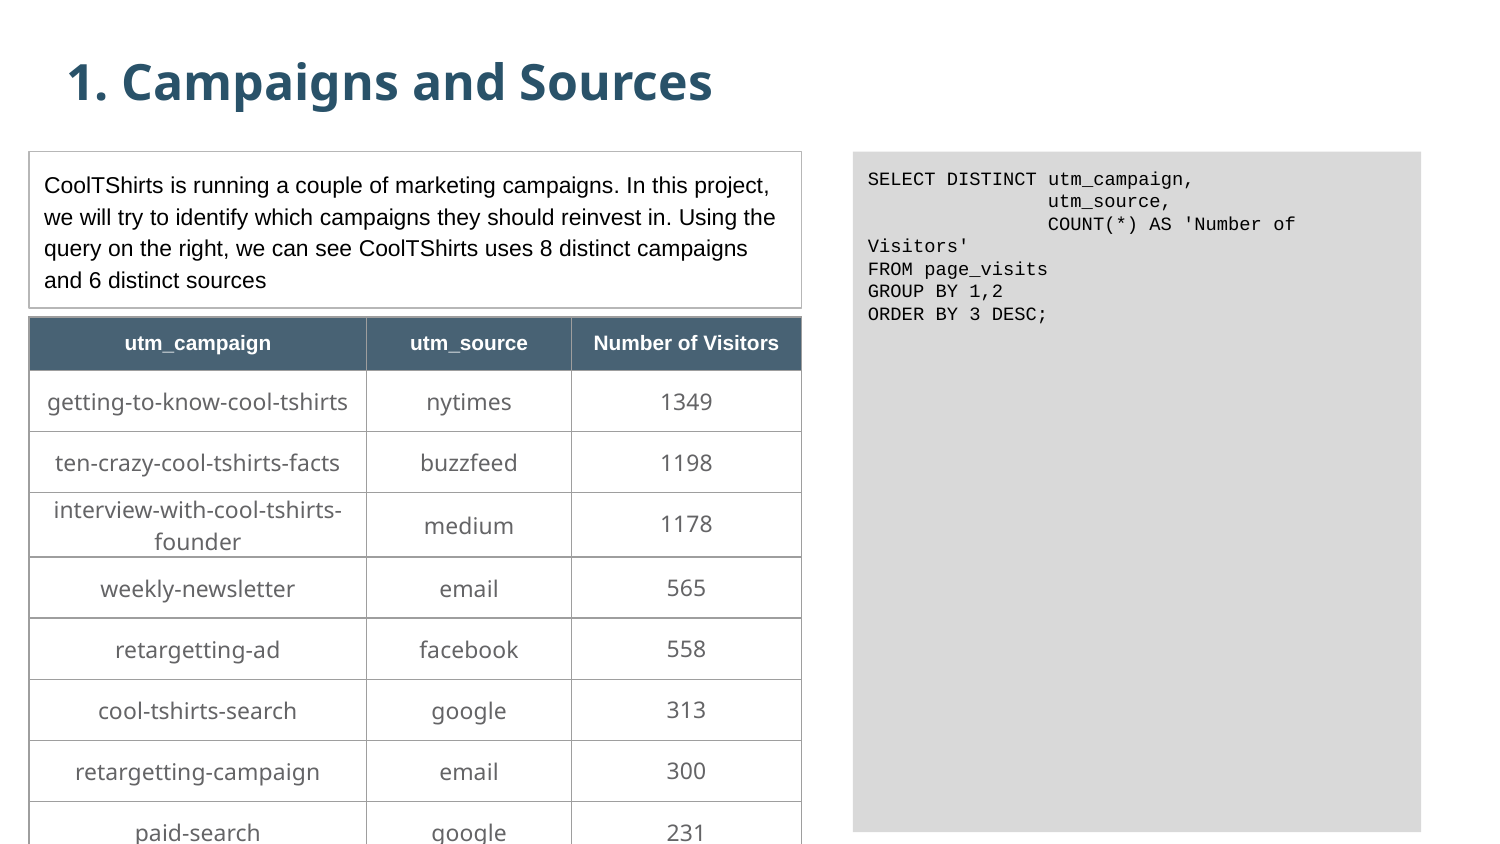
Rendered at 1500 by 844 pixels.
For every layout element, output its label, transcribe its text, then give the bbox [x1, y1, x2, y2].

table_cell getting-to-know-cool-tshirts [30, 371, 366, 431]
table_cell nytimes [367, 371, 571, 431]
table_cell weekly-newsletter [30, 558, 366, 617]
table_cell google [367, 680, 571, 740]
table_cell ten-crazy-cool-tshirts-facts [30, 432, 366, 492]
table_cell 1198 [572, 432, 801, 492]
table_cell 558 [572, 619, 801, 679]
table_cell interview-with-cool-tshirts-founder [30, 493, 366, 556]
text_box SELECT DISTINCT utm_campaign, utm_source, COUNT(*) AS 'Number of Visitors' FROM page_visits GROUP BY 1,2 ORDER BY 3 DESC; [852, 151, 1422, 833]
table_cell buzzfeed [367, 432, 571, 492]
table_cell 313 [572, 680, 801, 740]
table_cell google [367, 802, 571, 844]
table_cell 300 [572, 741, 801, 801]
table_header utm_source [367, 318, 571, 370]
table_header Number of Visitors [572, 318, 801, 370]
text_box 1. Campaigns and Sources [51, 48, 1449, 186]
text_box CoolTShirts is running a couple of marketing campaigns. In this project, we will try to identify which campaigns they should reinvest in. Using the query on the right, we can see CoolTShirts uses 8 distinct campaigns and 6 distinct sources [29, 151, 802, 309]
table_cell facebook [367, 619, 571, 679]
table_cell email [367, 741, 571, 801]
table_cell 1178 [572, 493, 801, 556]
table_cell retargetting-ad [30, 619, 366, 679]
table_header utm_campaign [30, 318, 366, 370]
table_cell cool-tshirts-search [30, 680, 366, 740]
table_cell medium [367, 493, 571, 556]
table_cell email [367, 558, 571, 617]
table_cell retargetting-campaign [30, 741, 366, 801]
table_cell 1349 [572, 371, 801, 431]
table_cell paid-search [30, 802, 366, 844]
table_cell 565 [572, 558, 801, 617]
table_cell 231 [572, 802, 801, 844]
